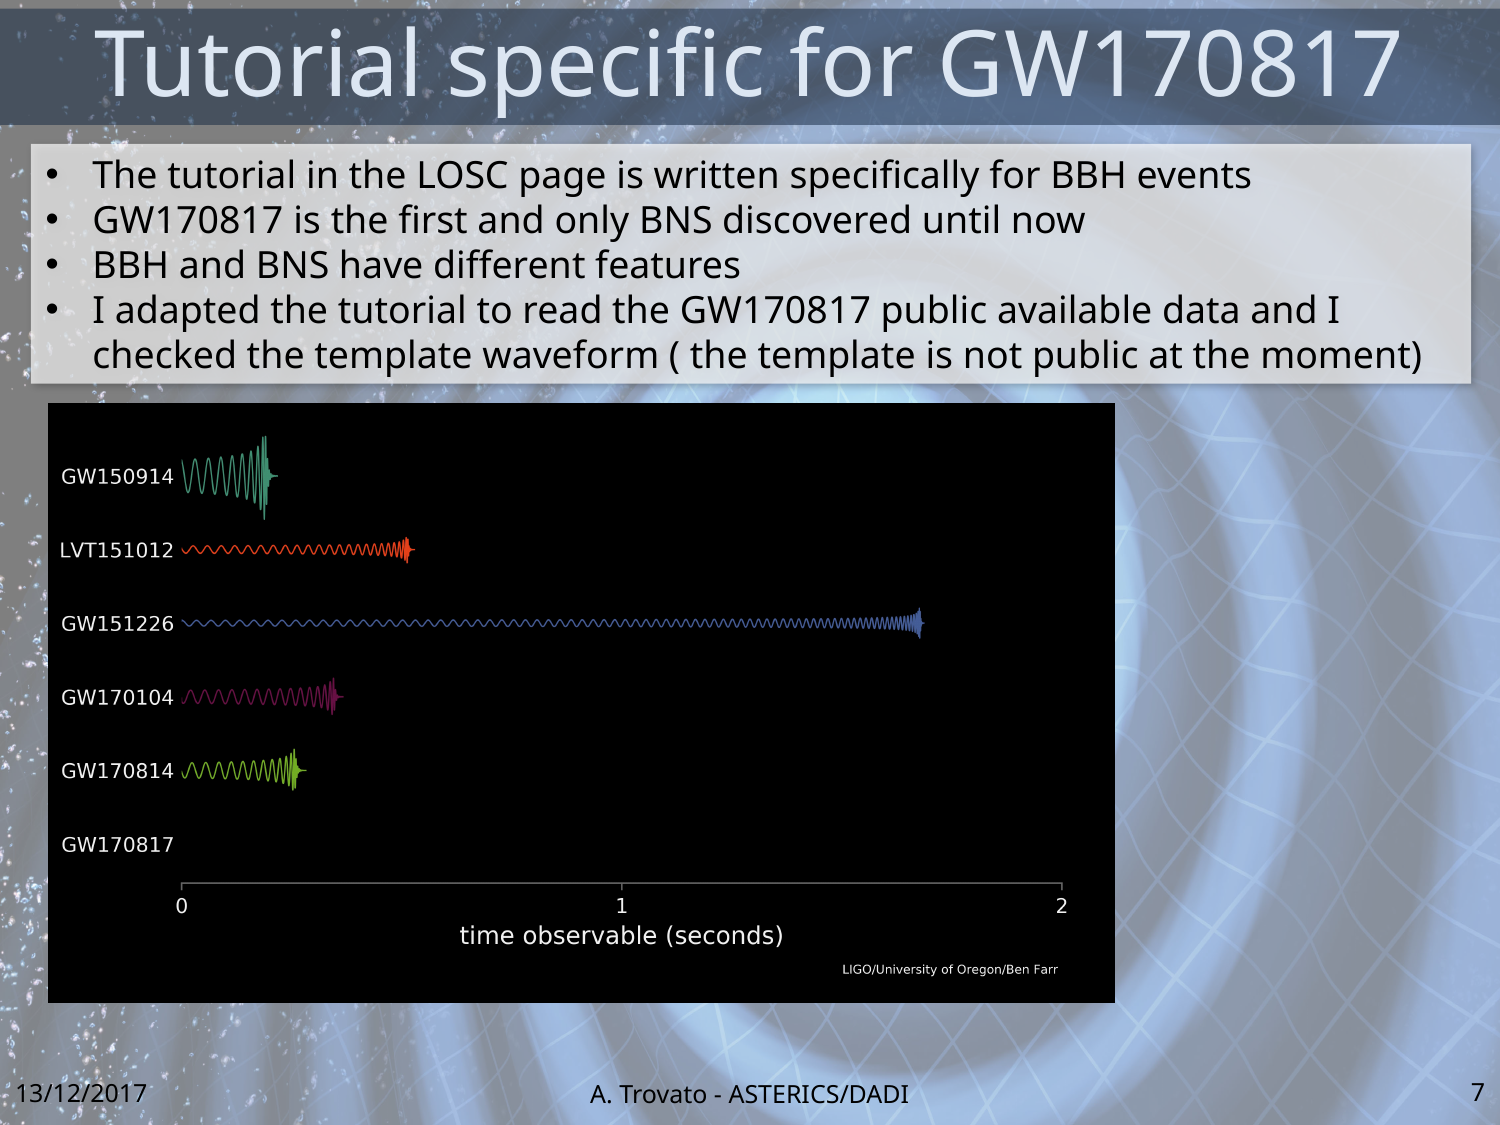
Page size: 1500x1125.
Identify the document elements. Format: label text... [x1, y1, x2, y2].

footer A. Trovato - ASTERICS/DADI [496, 1063, 1004, 1124]
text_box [47, 402, 1116, 1004]
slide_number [0, 1063, 338, 1123]
slide_number 7 [1162, 1063, 1500, 1123]
text_box The tutorial in the LOSC page is written specifically for BBH events GW170817 is the first and only BNS discovered until now BBH and BNS have different features I adapted the tutorial to read the GW170817 public available data and I checked the template waveform ( the template is not public at the moment) [30, 143, 1472, 384]
title Tutorial specific for GW170817 [0, 8, 1500, 125]
